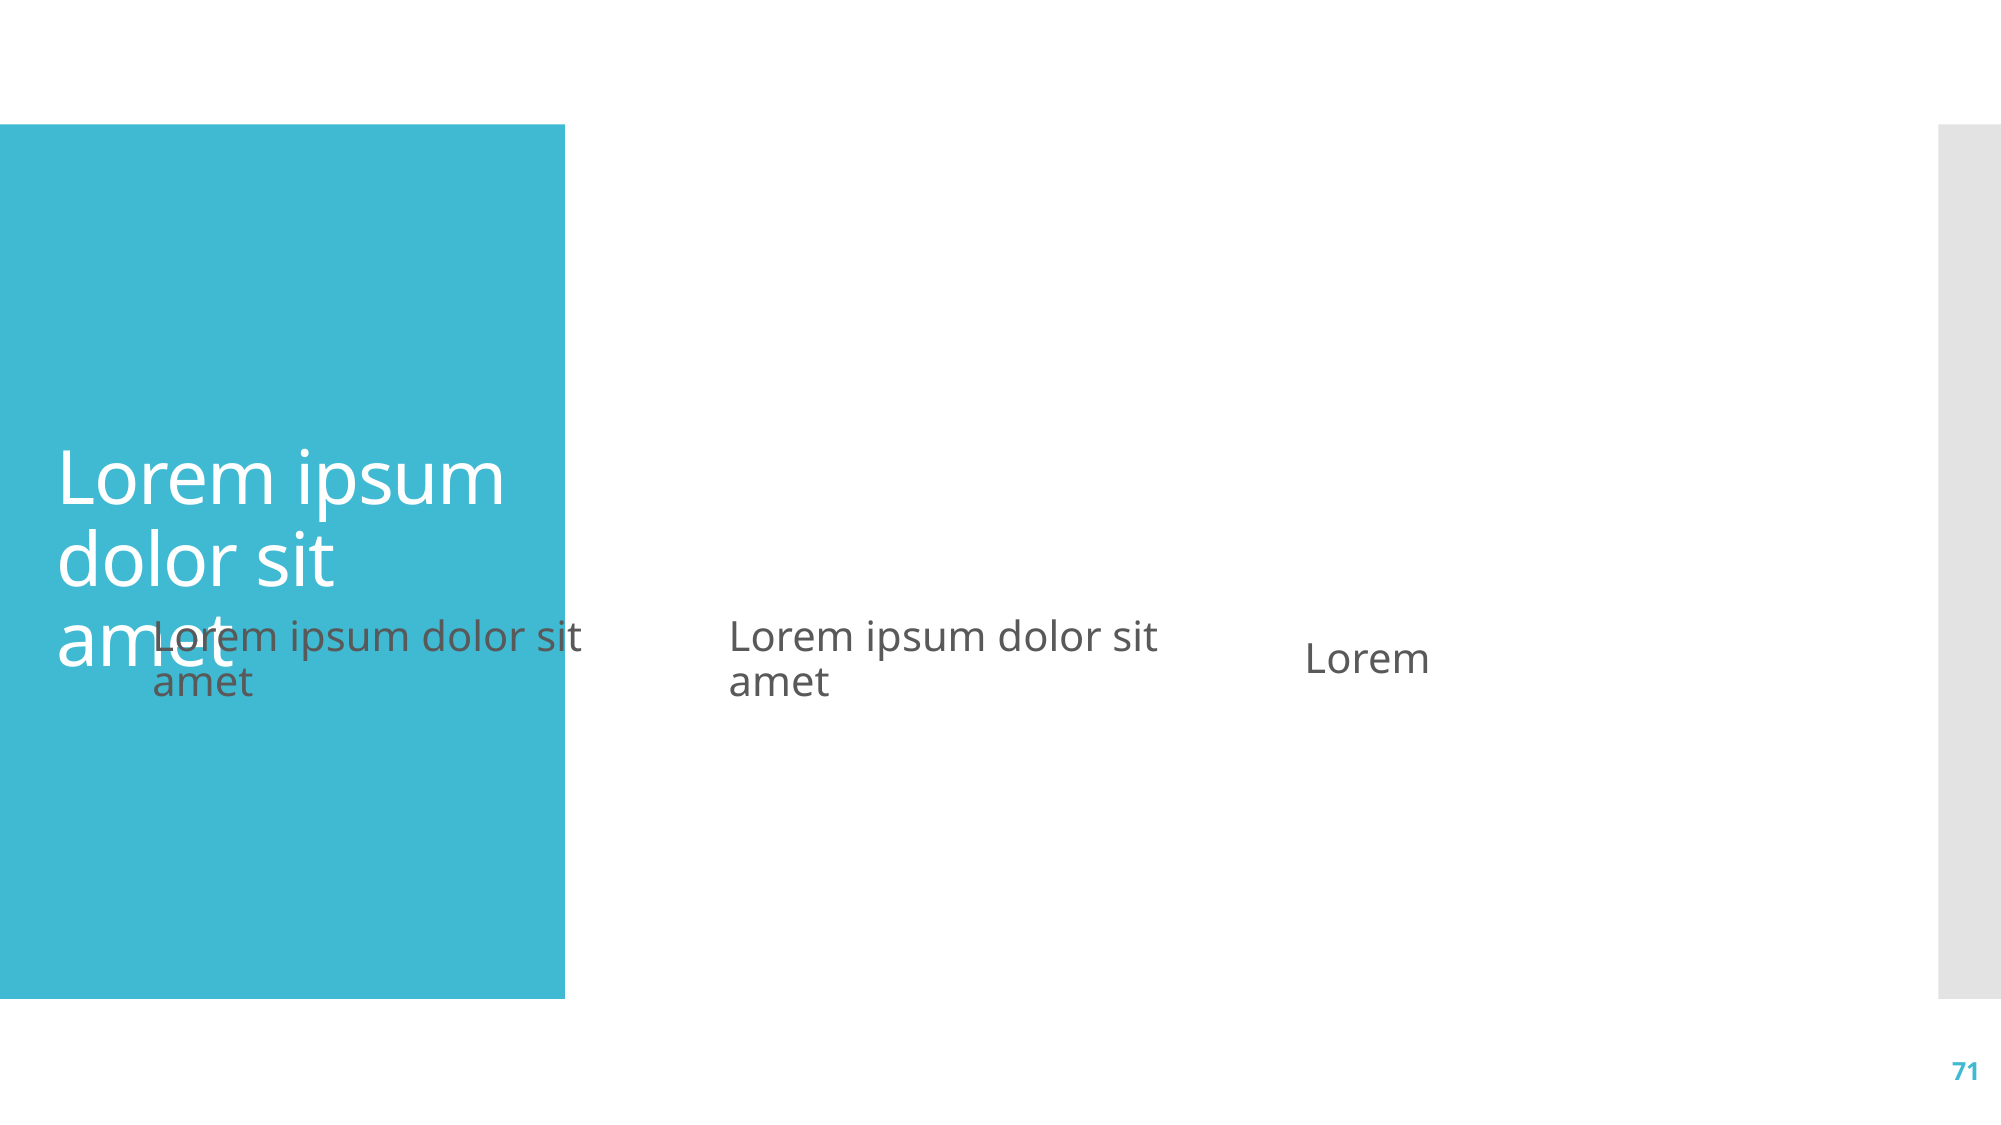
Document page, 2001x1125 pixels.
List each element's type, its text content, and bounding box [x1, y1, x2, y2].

list Lorem ipsum dolor sit amet [137, 303, 641, 1017]
title Lorem ipsum dolor sit amet [41, 184, 525, 940]
slide_number 71 [1744, 1042, 1996, 1103]
list Lorem [1289, 303, 1793, 1017]
list Lorem ipsum dolor sit amet [713, 303, 1217, 1017]
